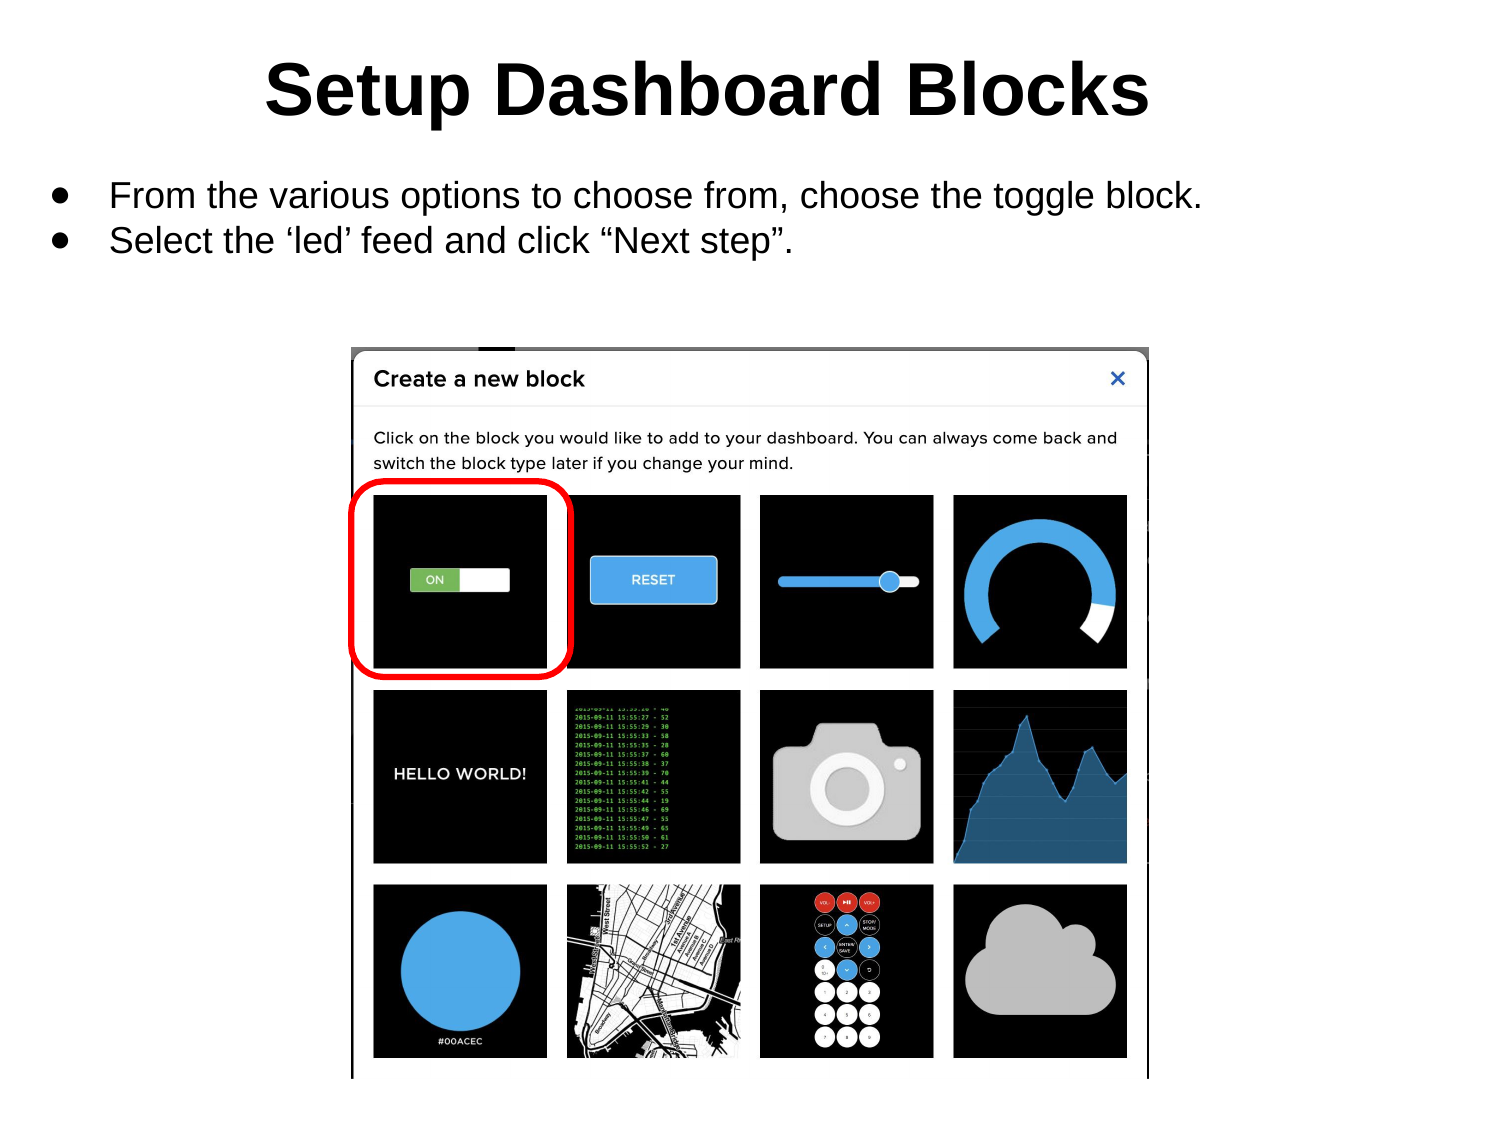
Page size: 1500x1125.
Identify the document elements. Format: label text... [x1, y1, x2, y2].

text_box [350, 347, 1149, 1079]
text_box From the various options to choose from, choose the toggle block. Select the ‘led’ feed and click “Next step”. [46, 168, 1401, 262]
title Setup Dashboard Blocks [262, 38, 1238, 168]
